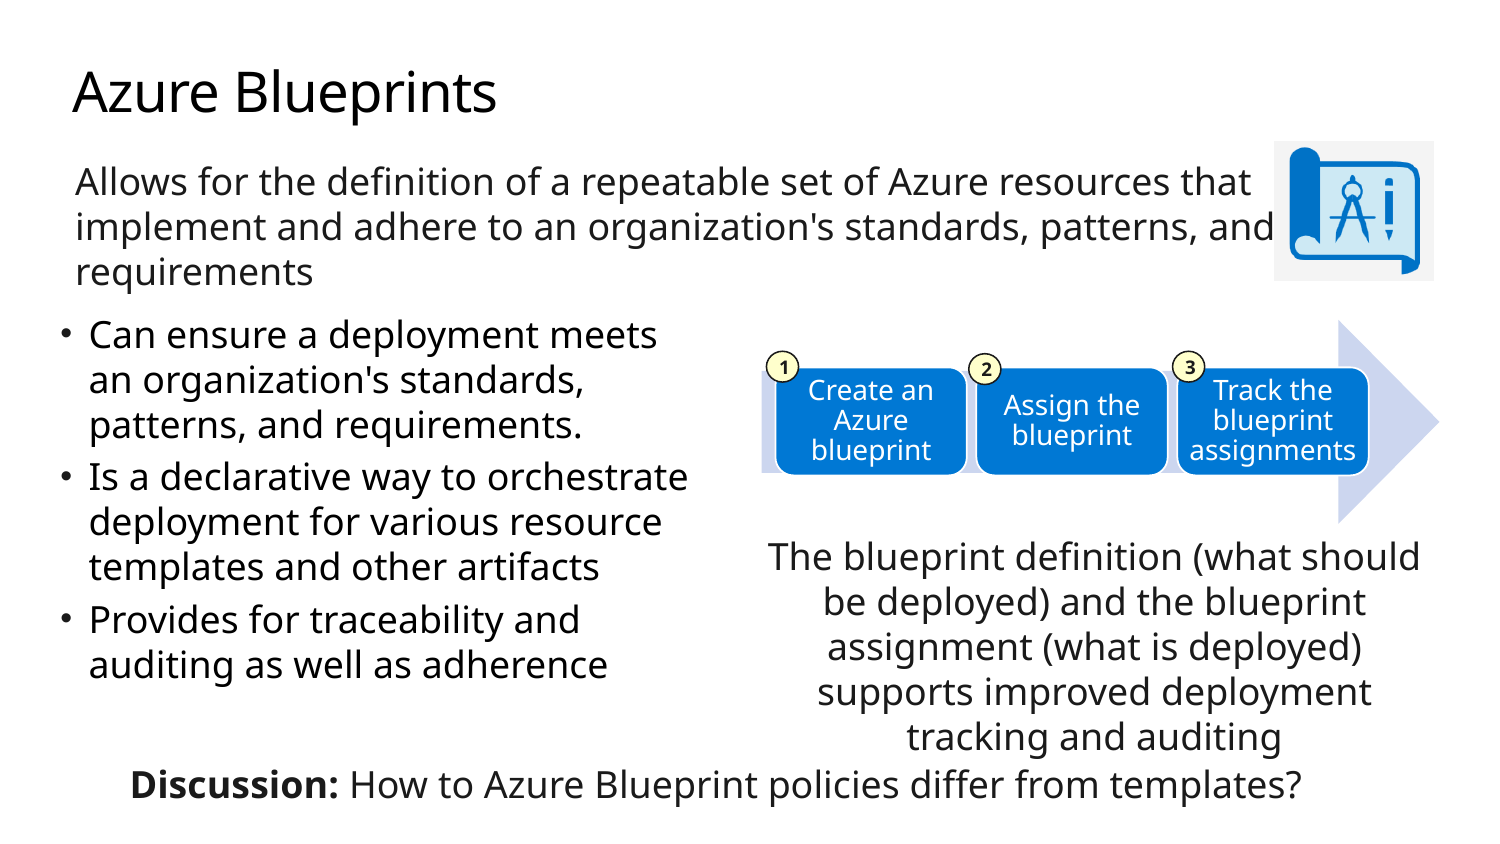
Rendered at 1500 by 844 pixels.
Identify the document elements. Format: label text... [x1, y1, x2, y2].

text_box Discussion: How to Azure Blueprint policies differ from templates? [114, 753, 1386, 814]
text_box The blueprint definition (what should be deployed) and the blueprint assignment (what is deployed) supports improved deployment tracking and auditing [729, 525, 1460, 766]
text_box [761, 319, 1440, 525]
picture [1273, 141, 1434, 281]
list Can ensure a deployment meets an organization's standards, patterns, and requirements. Is a declarative way to orchestrate deployment for various resource templates and other artifacts Provides for traceability and auditing as well as adherence [60, 310, 691, 693]
text_box Allows for the definition of a repeatable set of Azure resources that implement and adhere to an organization's standards, patterns, and requirements [60, 150, 1331, 301]
title Azure Blueprints [72, 56, 1428, 125]
